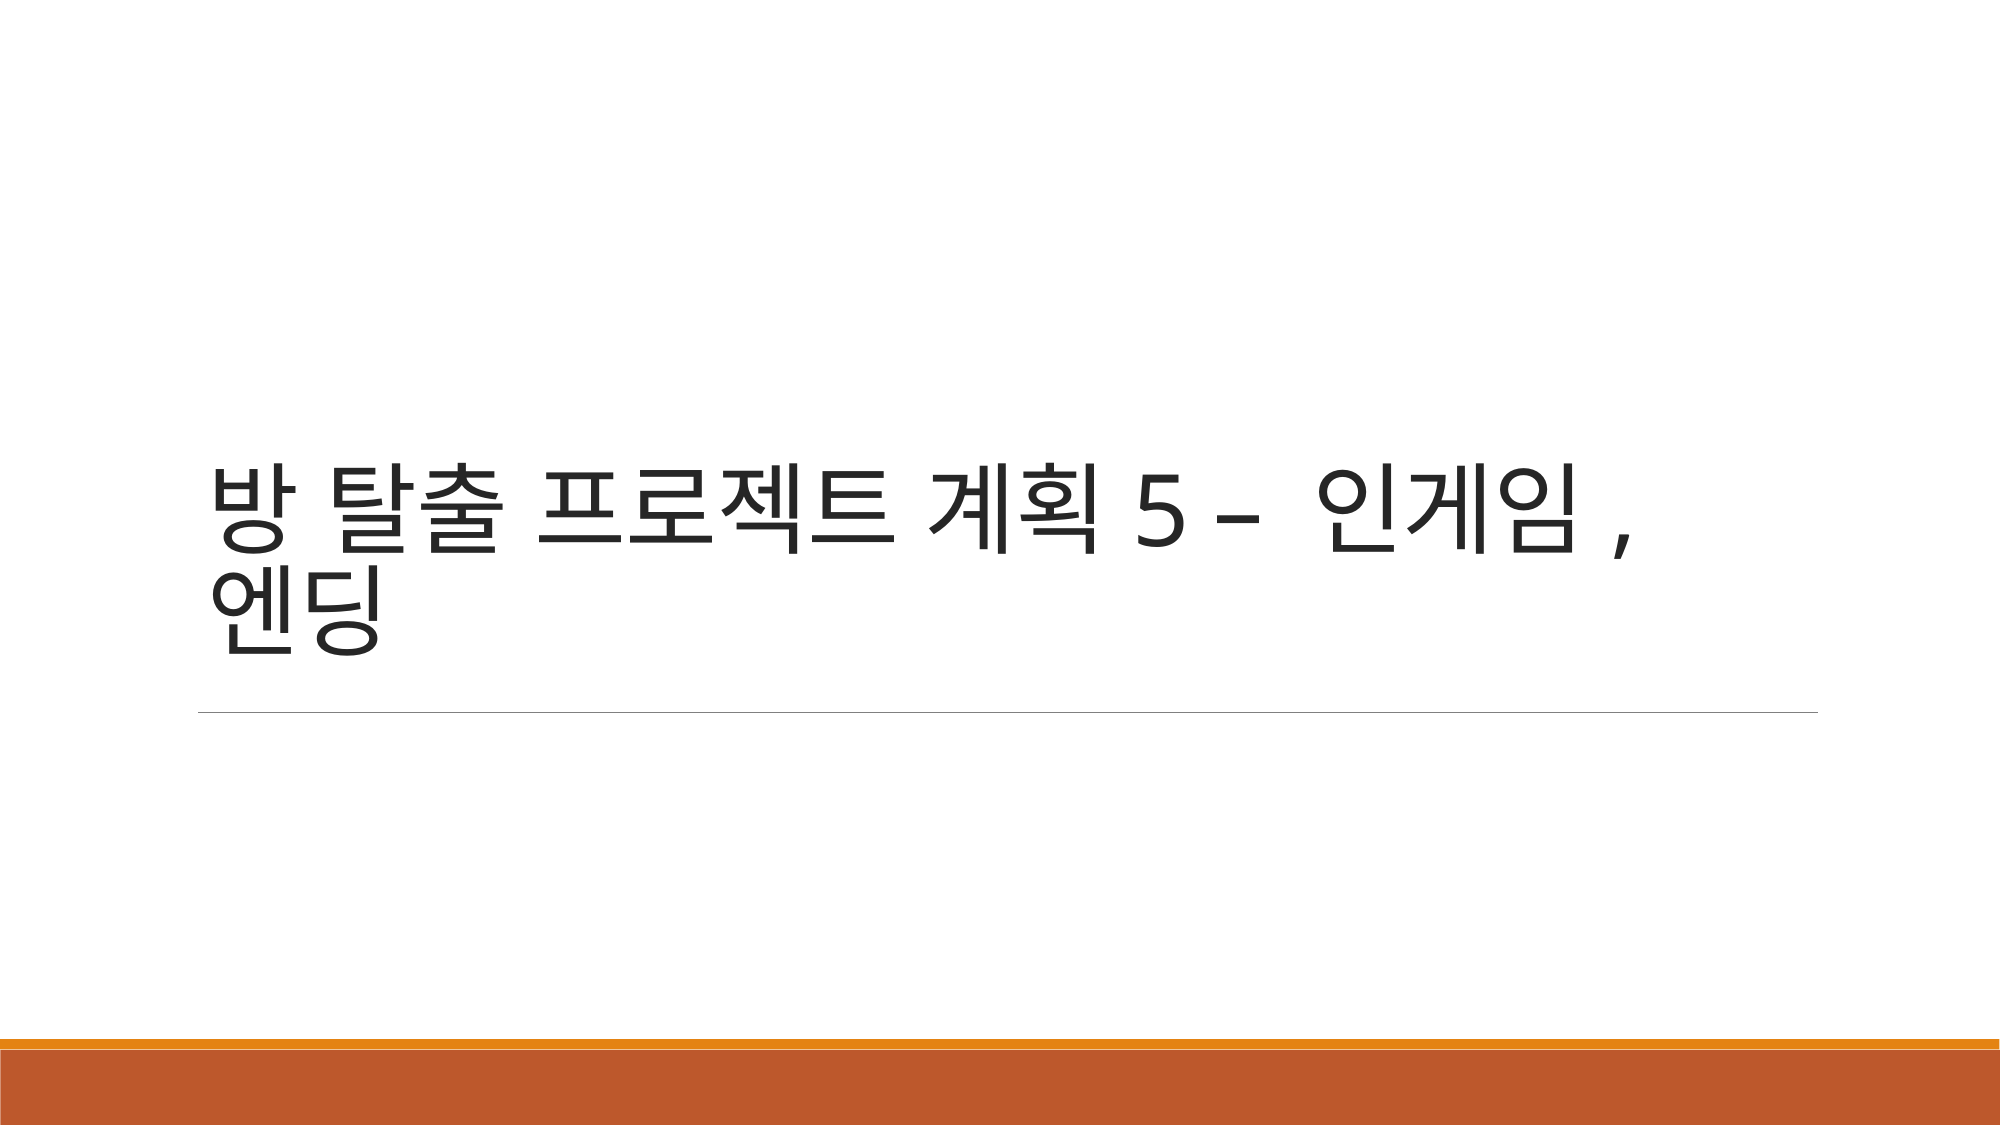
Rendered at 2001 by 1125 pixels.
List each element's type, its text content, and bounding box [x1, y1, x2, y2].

title 방 탈출 프로젝트 계획5 – 인게임,엔딩 [192, 474, 1843, 677]
